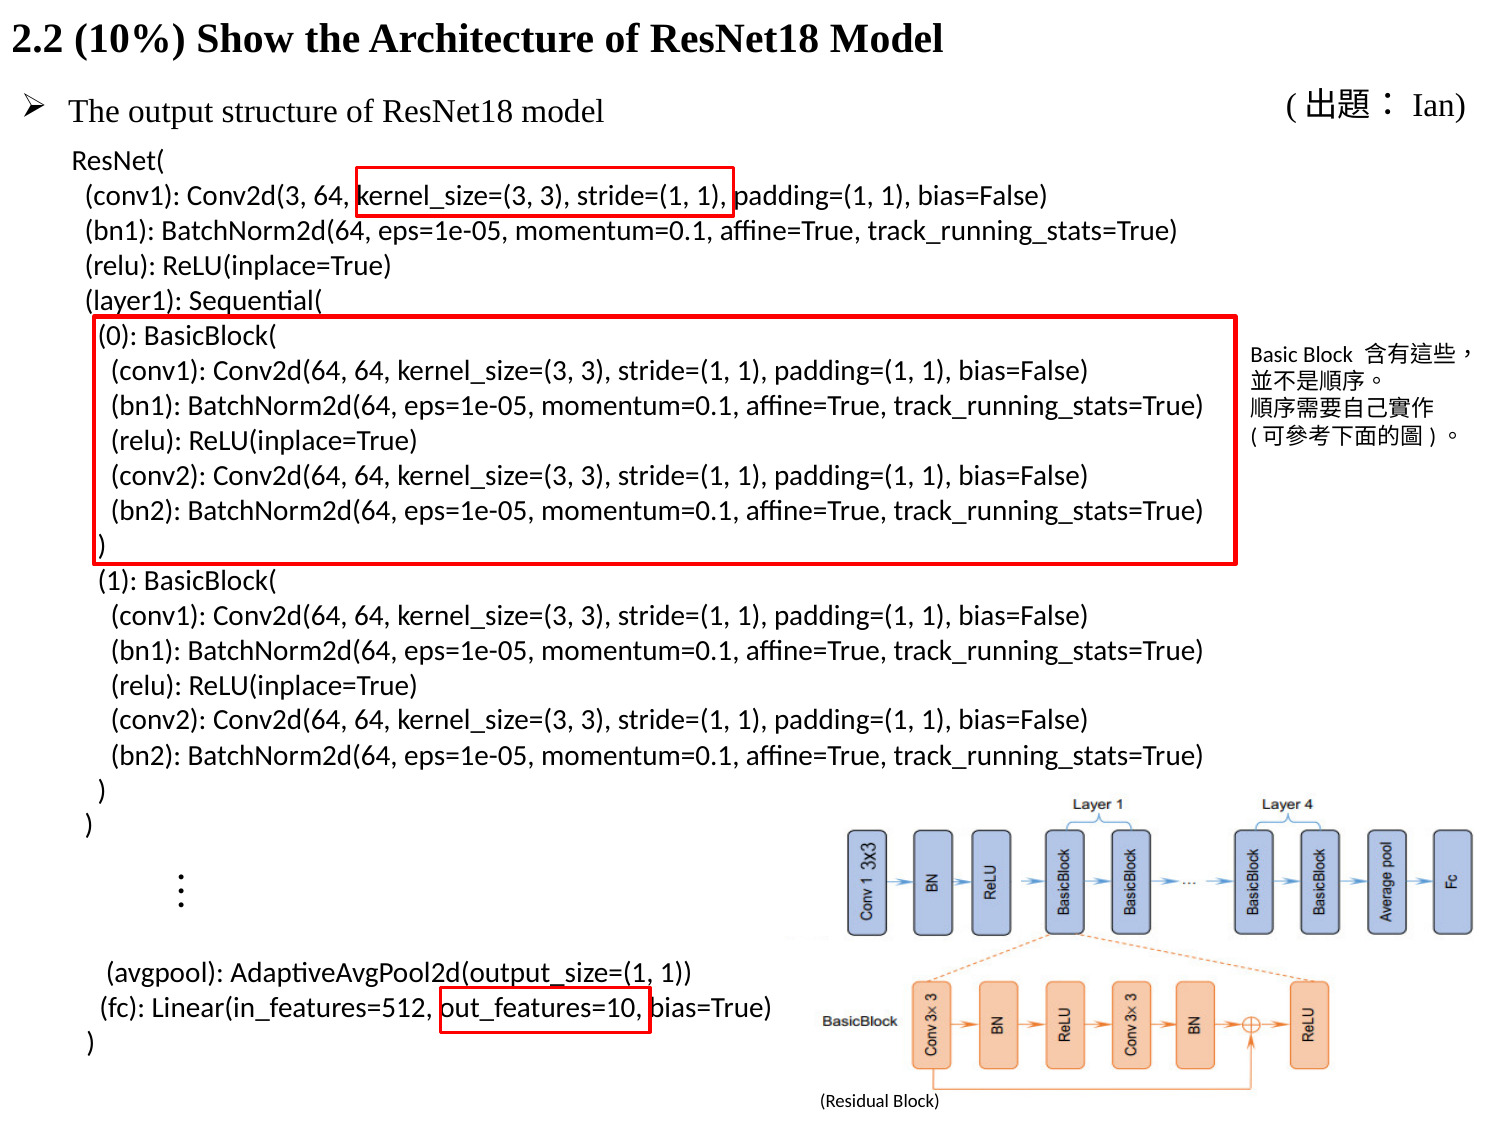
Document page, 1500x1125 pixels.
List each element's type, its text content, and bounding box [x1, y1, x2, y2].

text_box ResNet( (conv1): Conv2d(3, 64, kernel_size=(3, 3), stride=(1, 1), padding=(1, 1), bias=False) (bn1): BatchNorm2d(64, eps=1e-05, momentum=0.1, affine=True, track_running_stats=True) (relu): ReLU(inplace=True) (layer1): Sequential( (0): BasicBlock( (conv1): Conv2d(64, 64, kernel_size=(3, 3), stride=(1, 1), padding=(1, 1), bias=False) (bn1): BatchNorm2d(64, eps=1e-05, momentum=0.1, affine=True, track_running_stats=True) (relu): ReLU(inplace=True) (conv2): Conv2d(64, 64, kernel_size=(3, 3), stride=(1, 1), padding=(1, 1), bias=False) (bn2): BatchNorm2d(64, eps=1e-05, momentum=0.1, affine=True, track_running_stats=True) ) (1): BasicBlock( (conv1): Conv2d(64, 64, kernel_size=(3, 3), stride=(1, 1), padding=(1, 1), bias=False) (bn1): BatchNorm2d(64, eps=1e-05, momentum=0.1, affine=True, track_running_stats=True) (relu): ReLU(inplace=True) (conv2): Conv2d(64, 64, kernel_size=(3, 3), stride=(1, 1), padding=(1, 1), bias=False) (bn2): BatchNorm2d(64, eps=1e-05, momentum=0.1, affine=True, track_running_stats=True) ) ) [56, 134, 1444, 884]
text_box (出題：Ian) [1271, 76, 1500, 131]
text_box 2.2 (10%) Show the Architecture of ResNet18 Model [0, 0, 1500, 80]
text_box The output structure of ResNet18 model [6, 82, 876, 137]
text_box [438, 985, 652, 1034]
text_box [354, 165, 736, 218]
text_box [776, 783, 1475, 1104]
text_box … [147, 855, 229, 946]
text_box (Residual Block) [805, 1113, 993, 1119]
text_box (avgpool): AdaptiveAvgPool2d(output_size=(1, 1)) (fc): Linear(in_features=512, out_features=10, bias=True) ) [71, 945, 771, 1066]
text_box Basic Block 含有這些，並不是順序。 順序需要自己實作(可參考下面的圖)。 [1235, 331, 1490, 457]
text_box [92, 314, 1238, 566]
